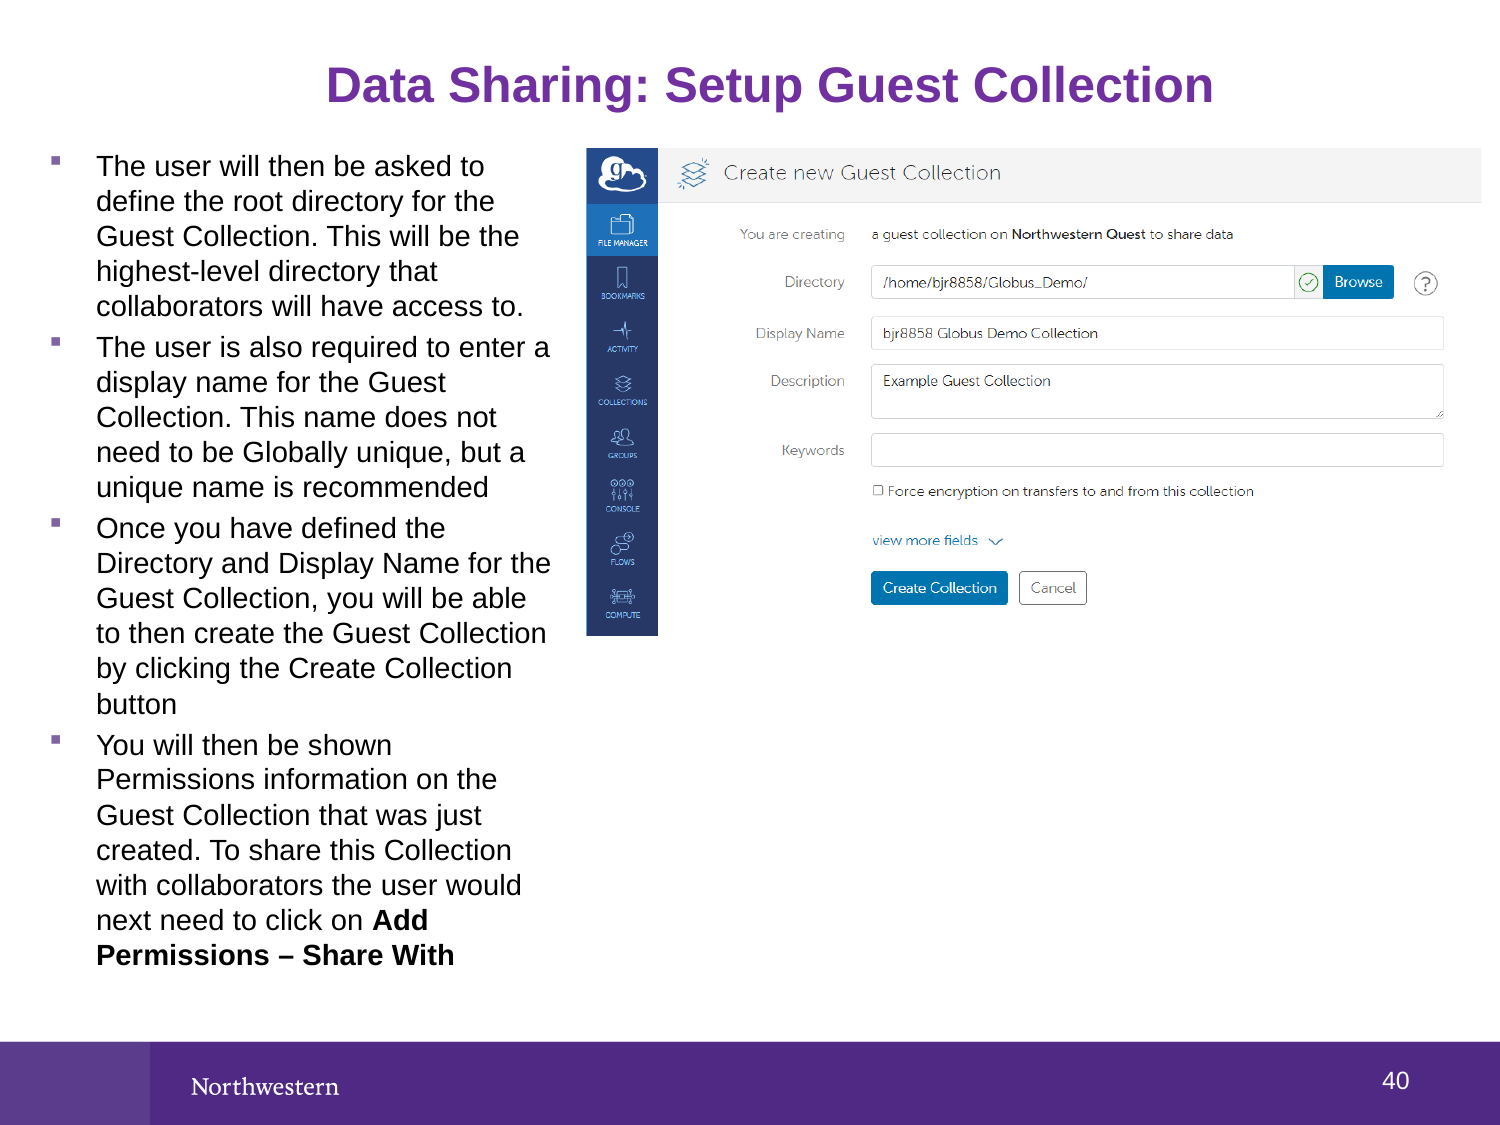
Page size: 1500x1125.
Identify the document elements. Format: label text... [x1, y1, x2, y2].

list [586, 148, 1482, 636]
title Data Sharing: Setup Guest Collection [75, 44, 1466, 120]
picture [0, 0, 1500, 1125]
list The user will then be asked to define the root directory for the Guest Collection. This will be the highest-level directory that collaborators will have access to. The user is also required to enter a display name for the Guest Collection. This name does not need to be Globally unique, but a unique name is recommended Once you have defined the Directory and Display Name for the Guest Collection, you will be able to then create the Guest Collection by clicking the Create Collection button You will then be shown Permissions information on the Guest Collection that was just created. To share this Collection with collaborators the user would next need to click on Add Permissions – Share With [34, 139, 573, 1005]
slide_number 39 [1074, 1042, 1425, 1103]
